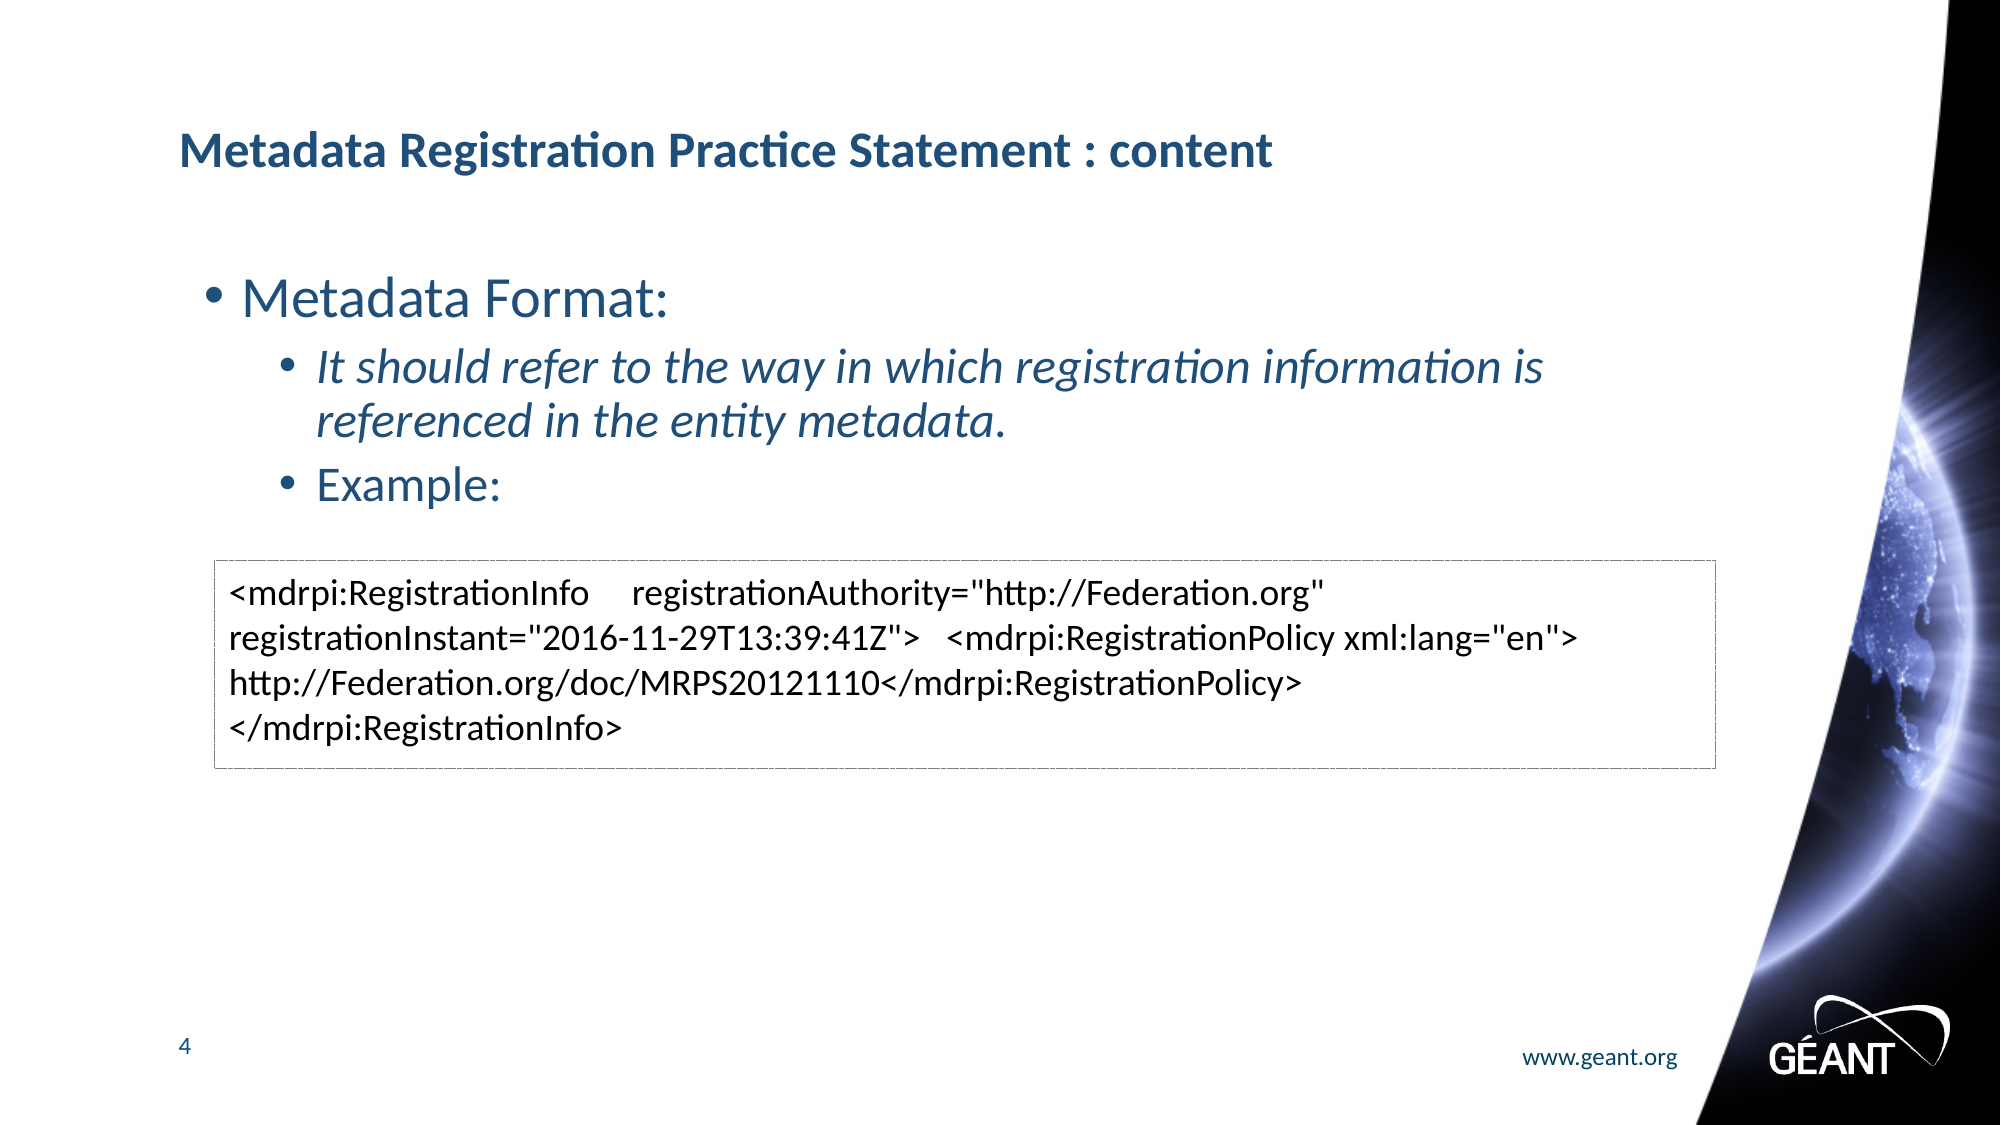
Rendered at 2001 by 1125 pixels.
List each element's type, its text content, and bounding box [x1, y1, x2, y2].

list [163, 234, 1581, 949]
picture [1530, 0, 2000, 1125]
title Metadata Registration Practice Statement : content [163, 115, 1787, 187]
text_box <mdrpi:RegistrationInfo registrationAuthority="http://Federation.org" registrationInstant="2016-11-29T13:39:41Z"> <mdrpi:RegistrationPolicy xml:lang="en"> http://Federation.org/doc/MRPS20121110</mdrpi:RegistrationPolicy> </mdrpi:RegistrationInfo> [214, 560, 1716, 769]
text_box Metadata Format: It should refer to the way in which registration information is referenced in the entity metadata. Example: [188, 259, 1716, 973]
